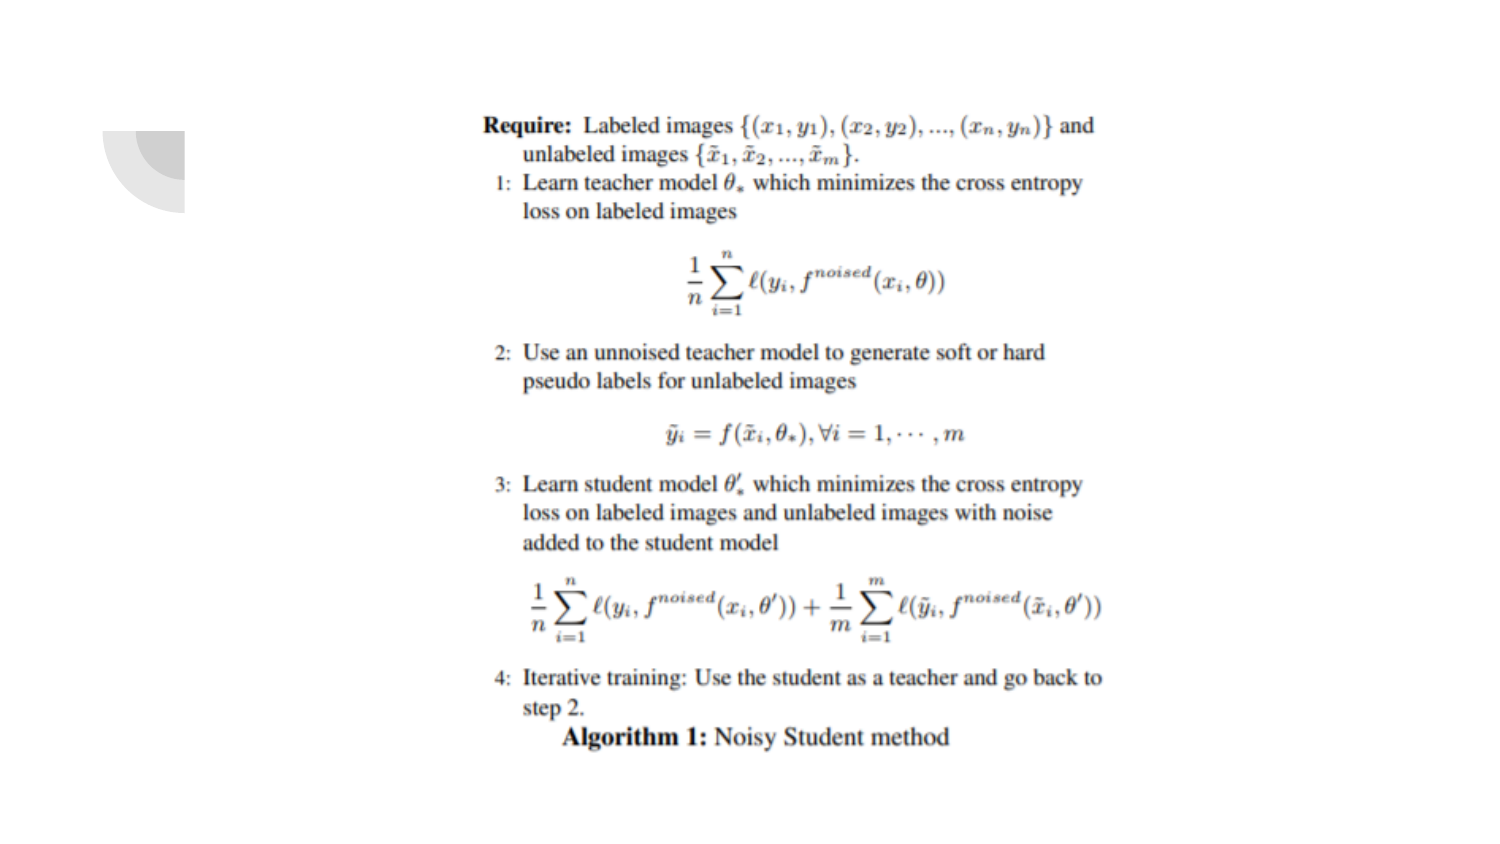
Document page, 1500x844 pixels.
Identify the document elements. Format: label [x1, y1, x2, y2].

picture [467, 97, 1114, 775]
